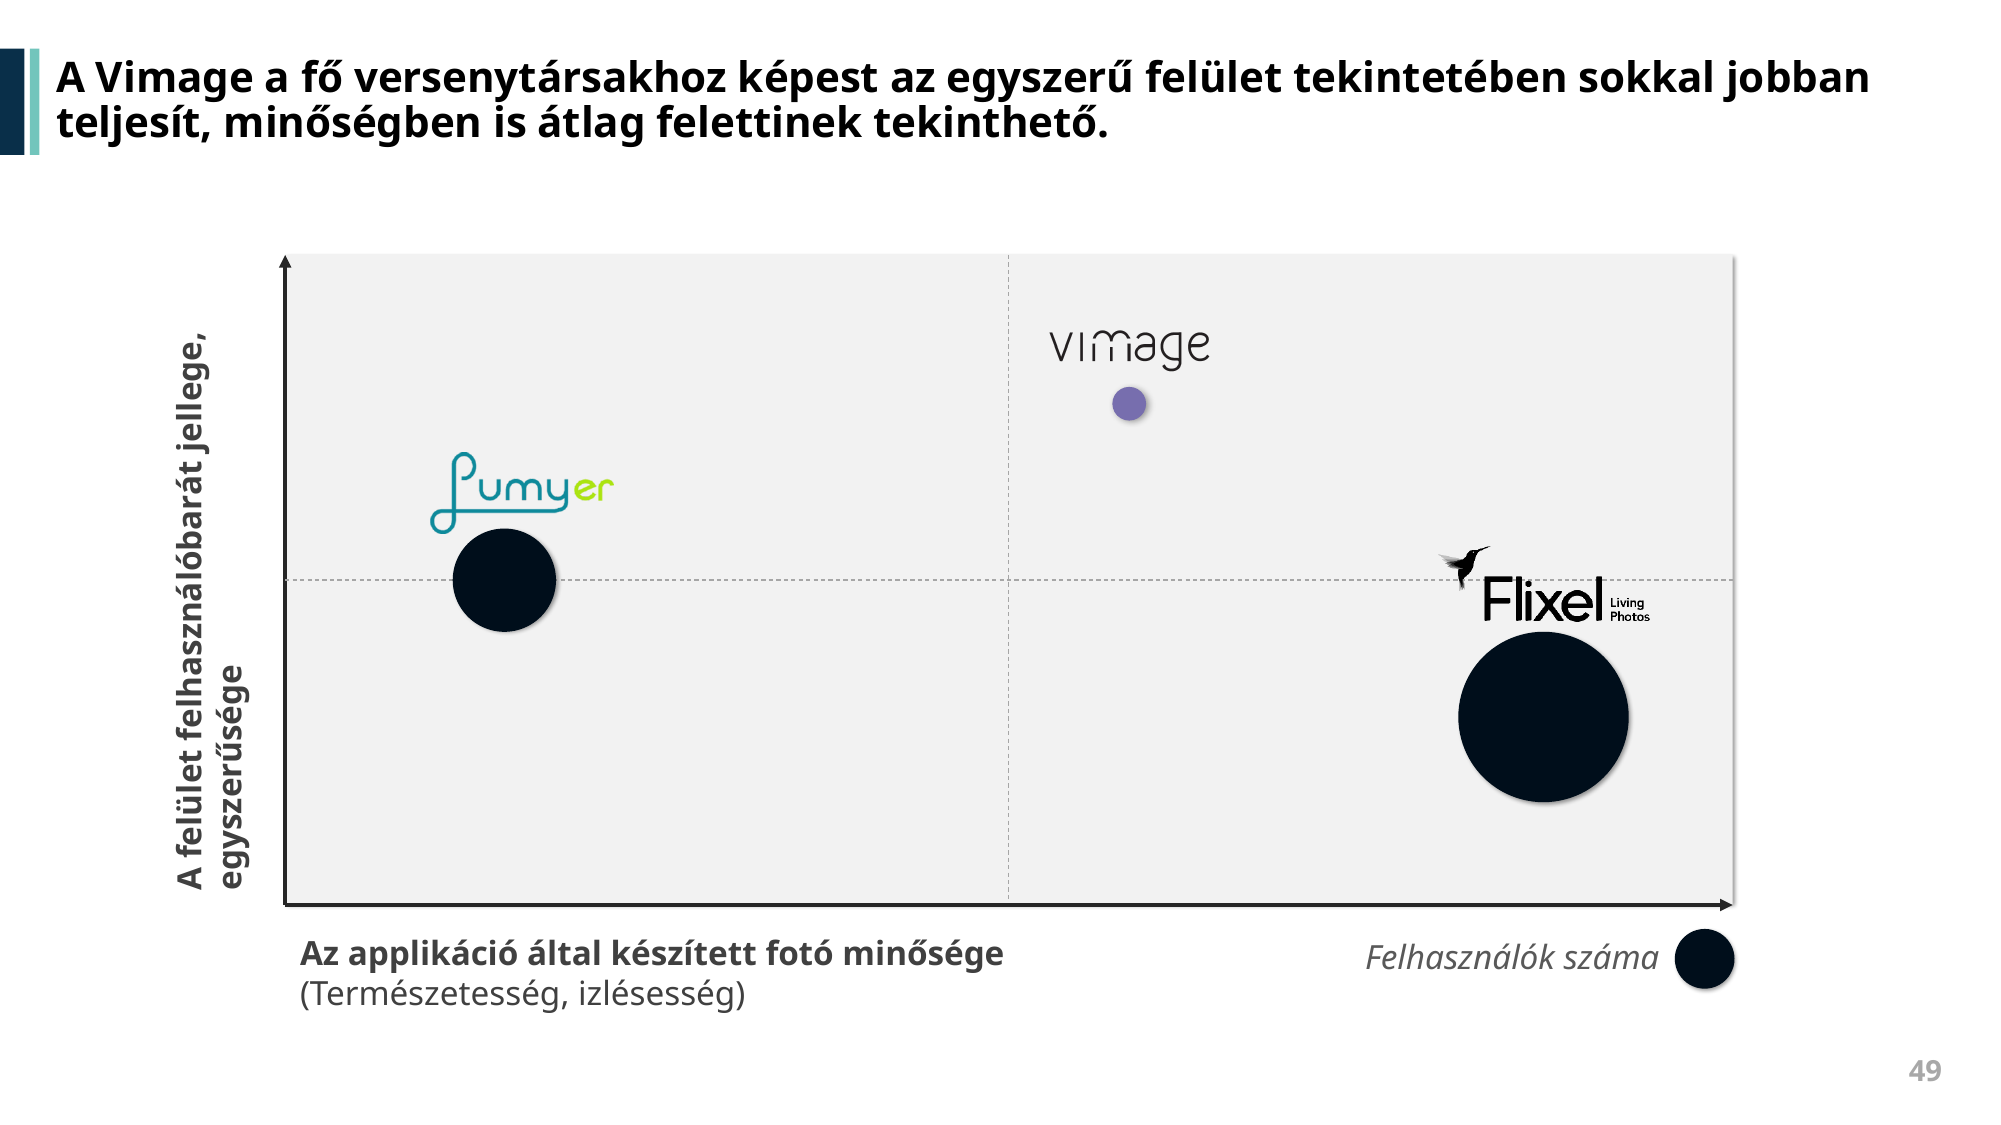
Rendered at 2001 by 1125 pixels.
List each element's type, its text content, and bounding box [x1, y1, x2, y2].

picture [430, 451, 614, 534]
text_box [1675, 927, 1736, 990]
title A Vimage a fő versenytársakhoz képest az egyszerű felület tekintetében sokkal jobban teljesít, minőségben is átlag felettinek tekinthető. [41, 48, 1958, 155]
text_box A felület felhasználóbarát jellege, egyszerűsége [160, 255, 256, 906]
text_box [451, 581, 558, 633]
text_box [287, 581, 1734, 906]
text_box [451, 534, 558, 579]
text_box [1009, 254, 1734, 579]
picture [1426, 512, 1661, 655]
text_box [1457, 655, 1630, 804]
slide_number 49 [1507, 1042, 1958, 1103]
text_box [1111, 386, 1148, 422]
text_box Felhasználók száma [1187, 929, 1675, 984]
text_box Az applikáció által készített fotó minősége (Természetesség, izlésesség) [285, 924, 1733, 1020]
picture [1043, 306, 1215, 386]
text_box [286, 254, 1008, 579]
